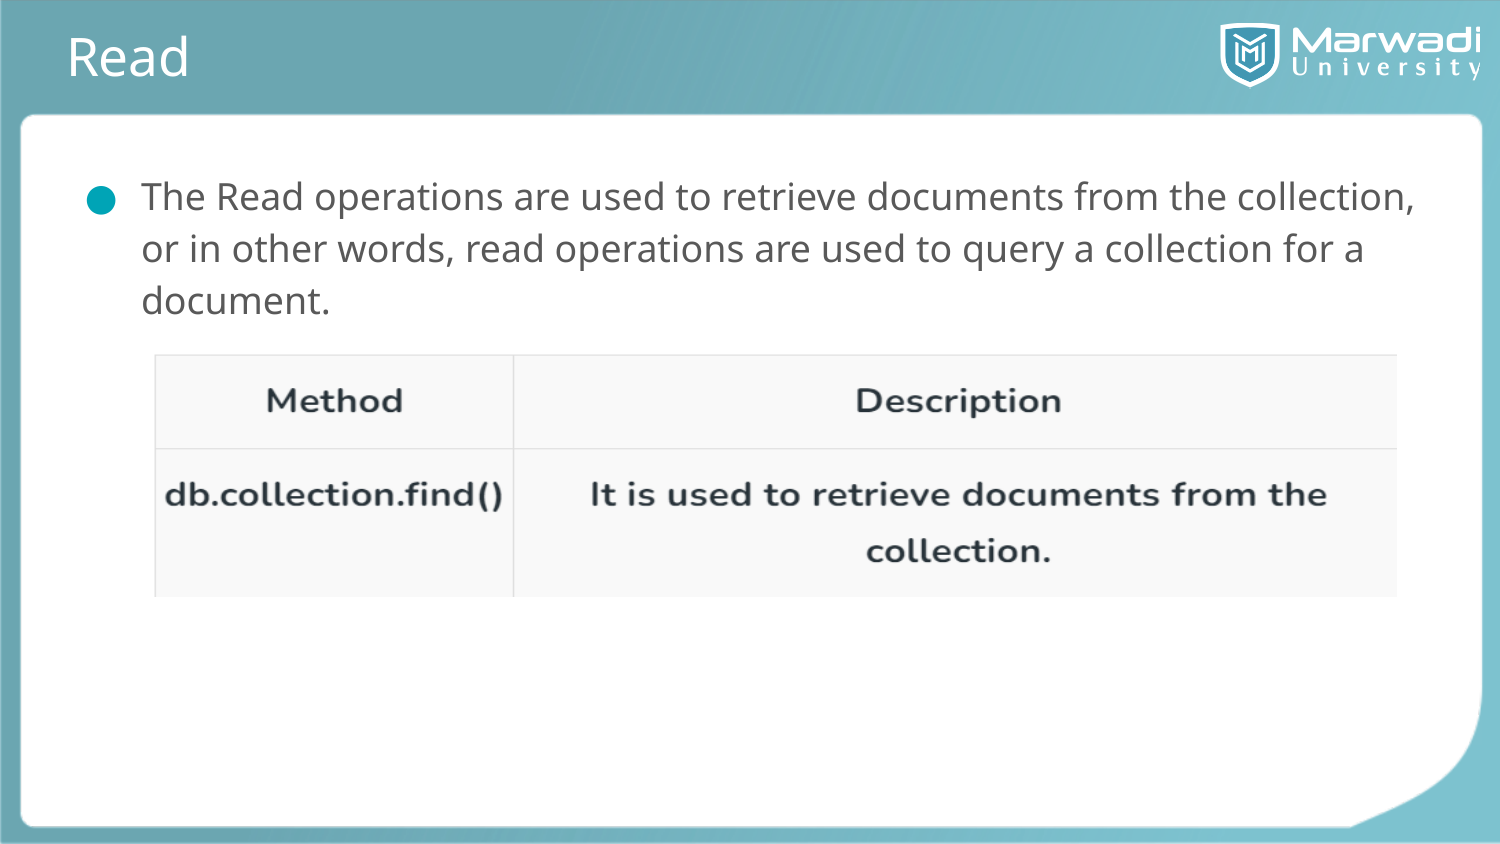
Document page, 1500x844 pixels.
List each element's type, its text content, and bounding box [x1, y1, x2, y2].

picture [0, 0, 1500, 844]
title Read [51, 8, 1023, 103]
list The Read operations are used to retrieve documents from the collection, or in other words, read operations are used to query a collection for a document. [51, 151, 1449, 796]
